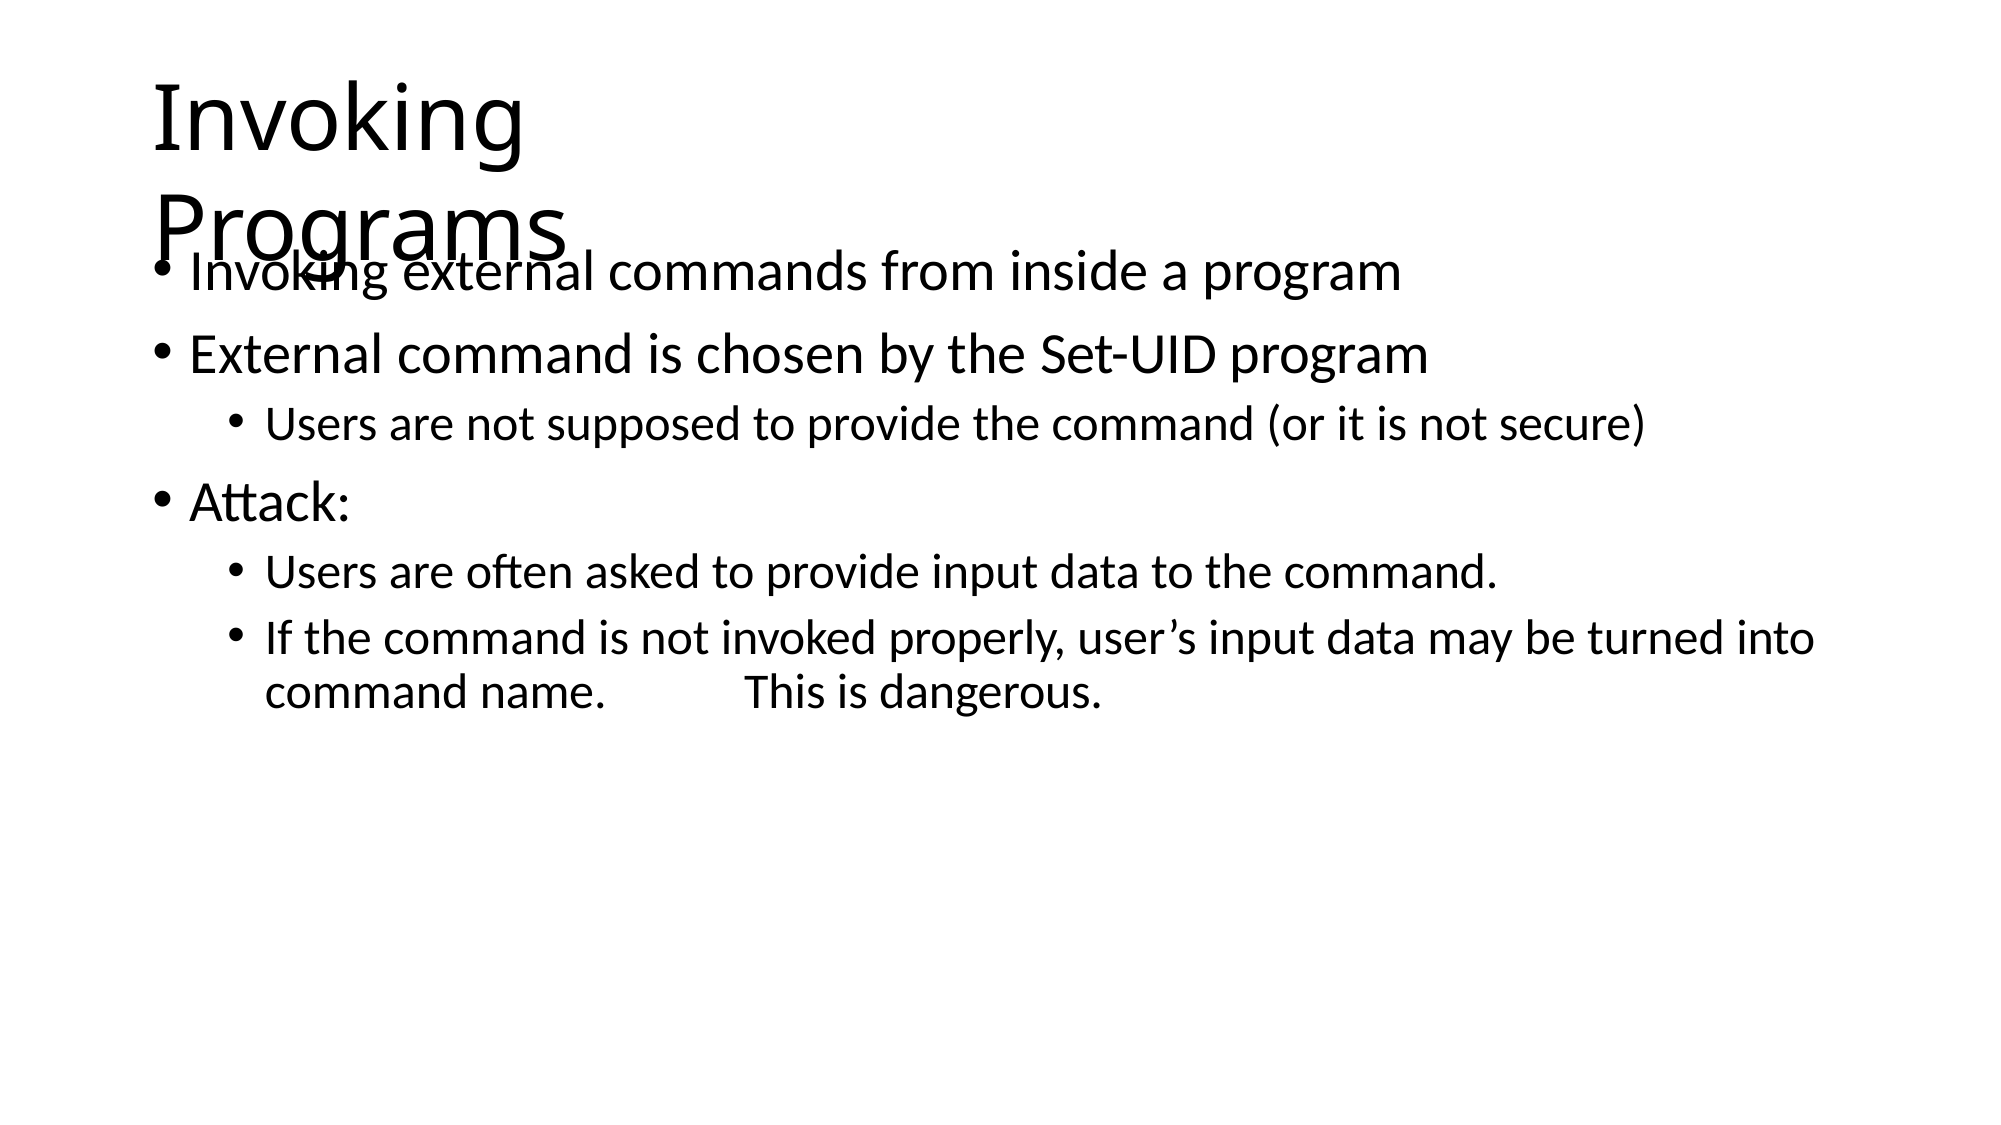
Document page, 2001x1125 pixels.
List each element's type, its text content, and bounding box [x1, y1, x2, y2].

title Invoking Programs [150, 56, 830, 217]
text_box Invoking external commands from inside a program External command is chosen by the Set-UID program Users are not supposed to provide the command (or it is not secure) Attack: Users are often asked to provide input data to the command. If the command is not invoked properly, user’s input data may be turned into command name. This is dangerous. [150, 217, 1822, 718]
